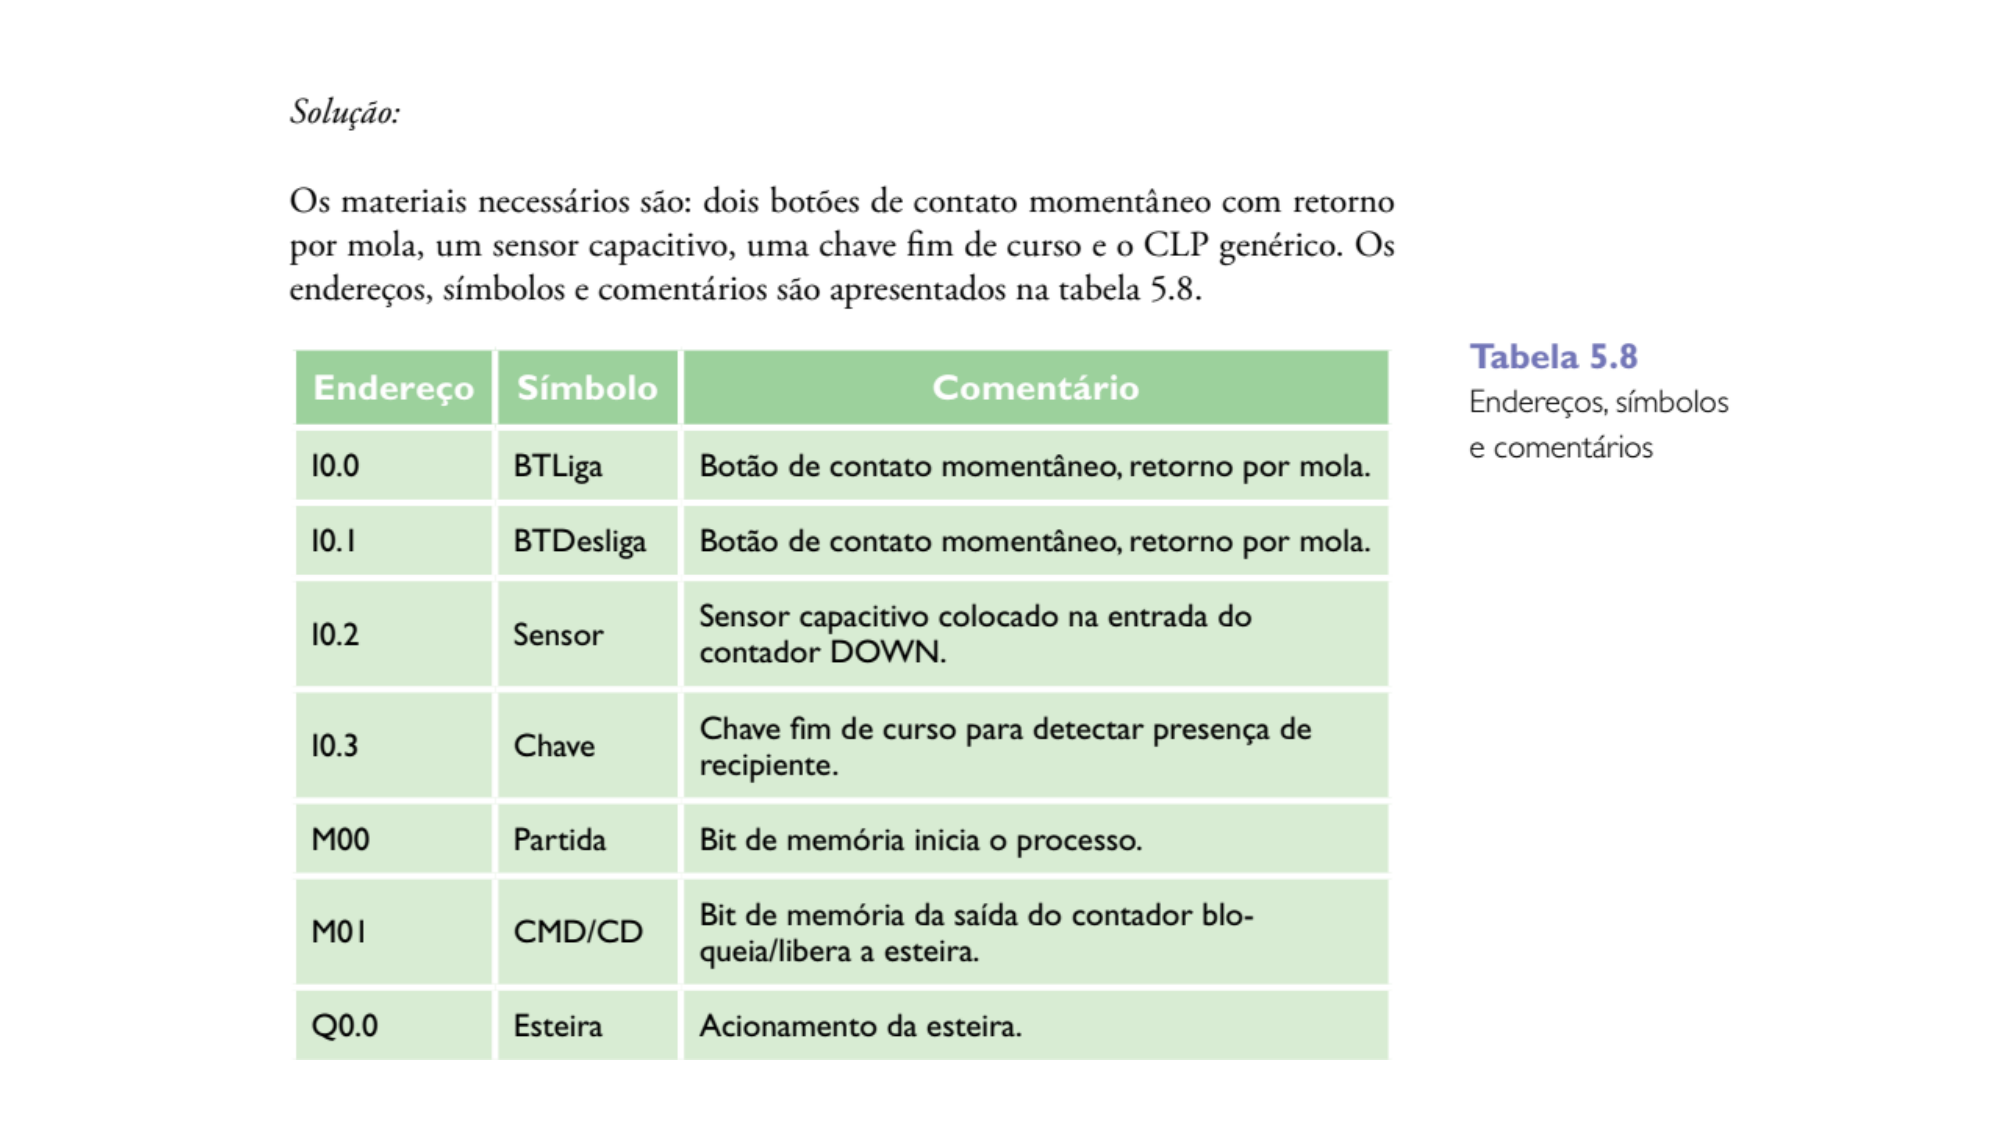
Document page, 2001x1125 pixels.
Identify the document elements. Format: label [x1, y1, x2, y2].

list [262, 76, 1741, 1060]
